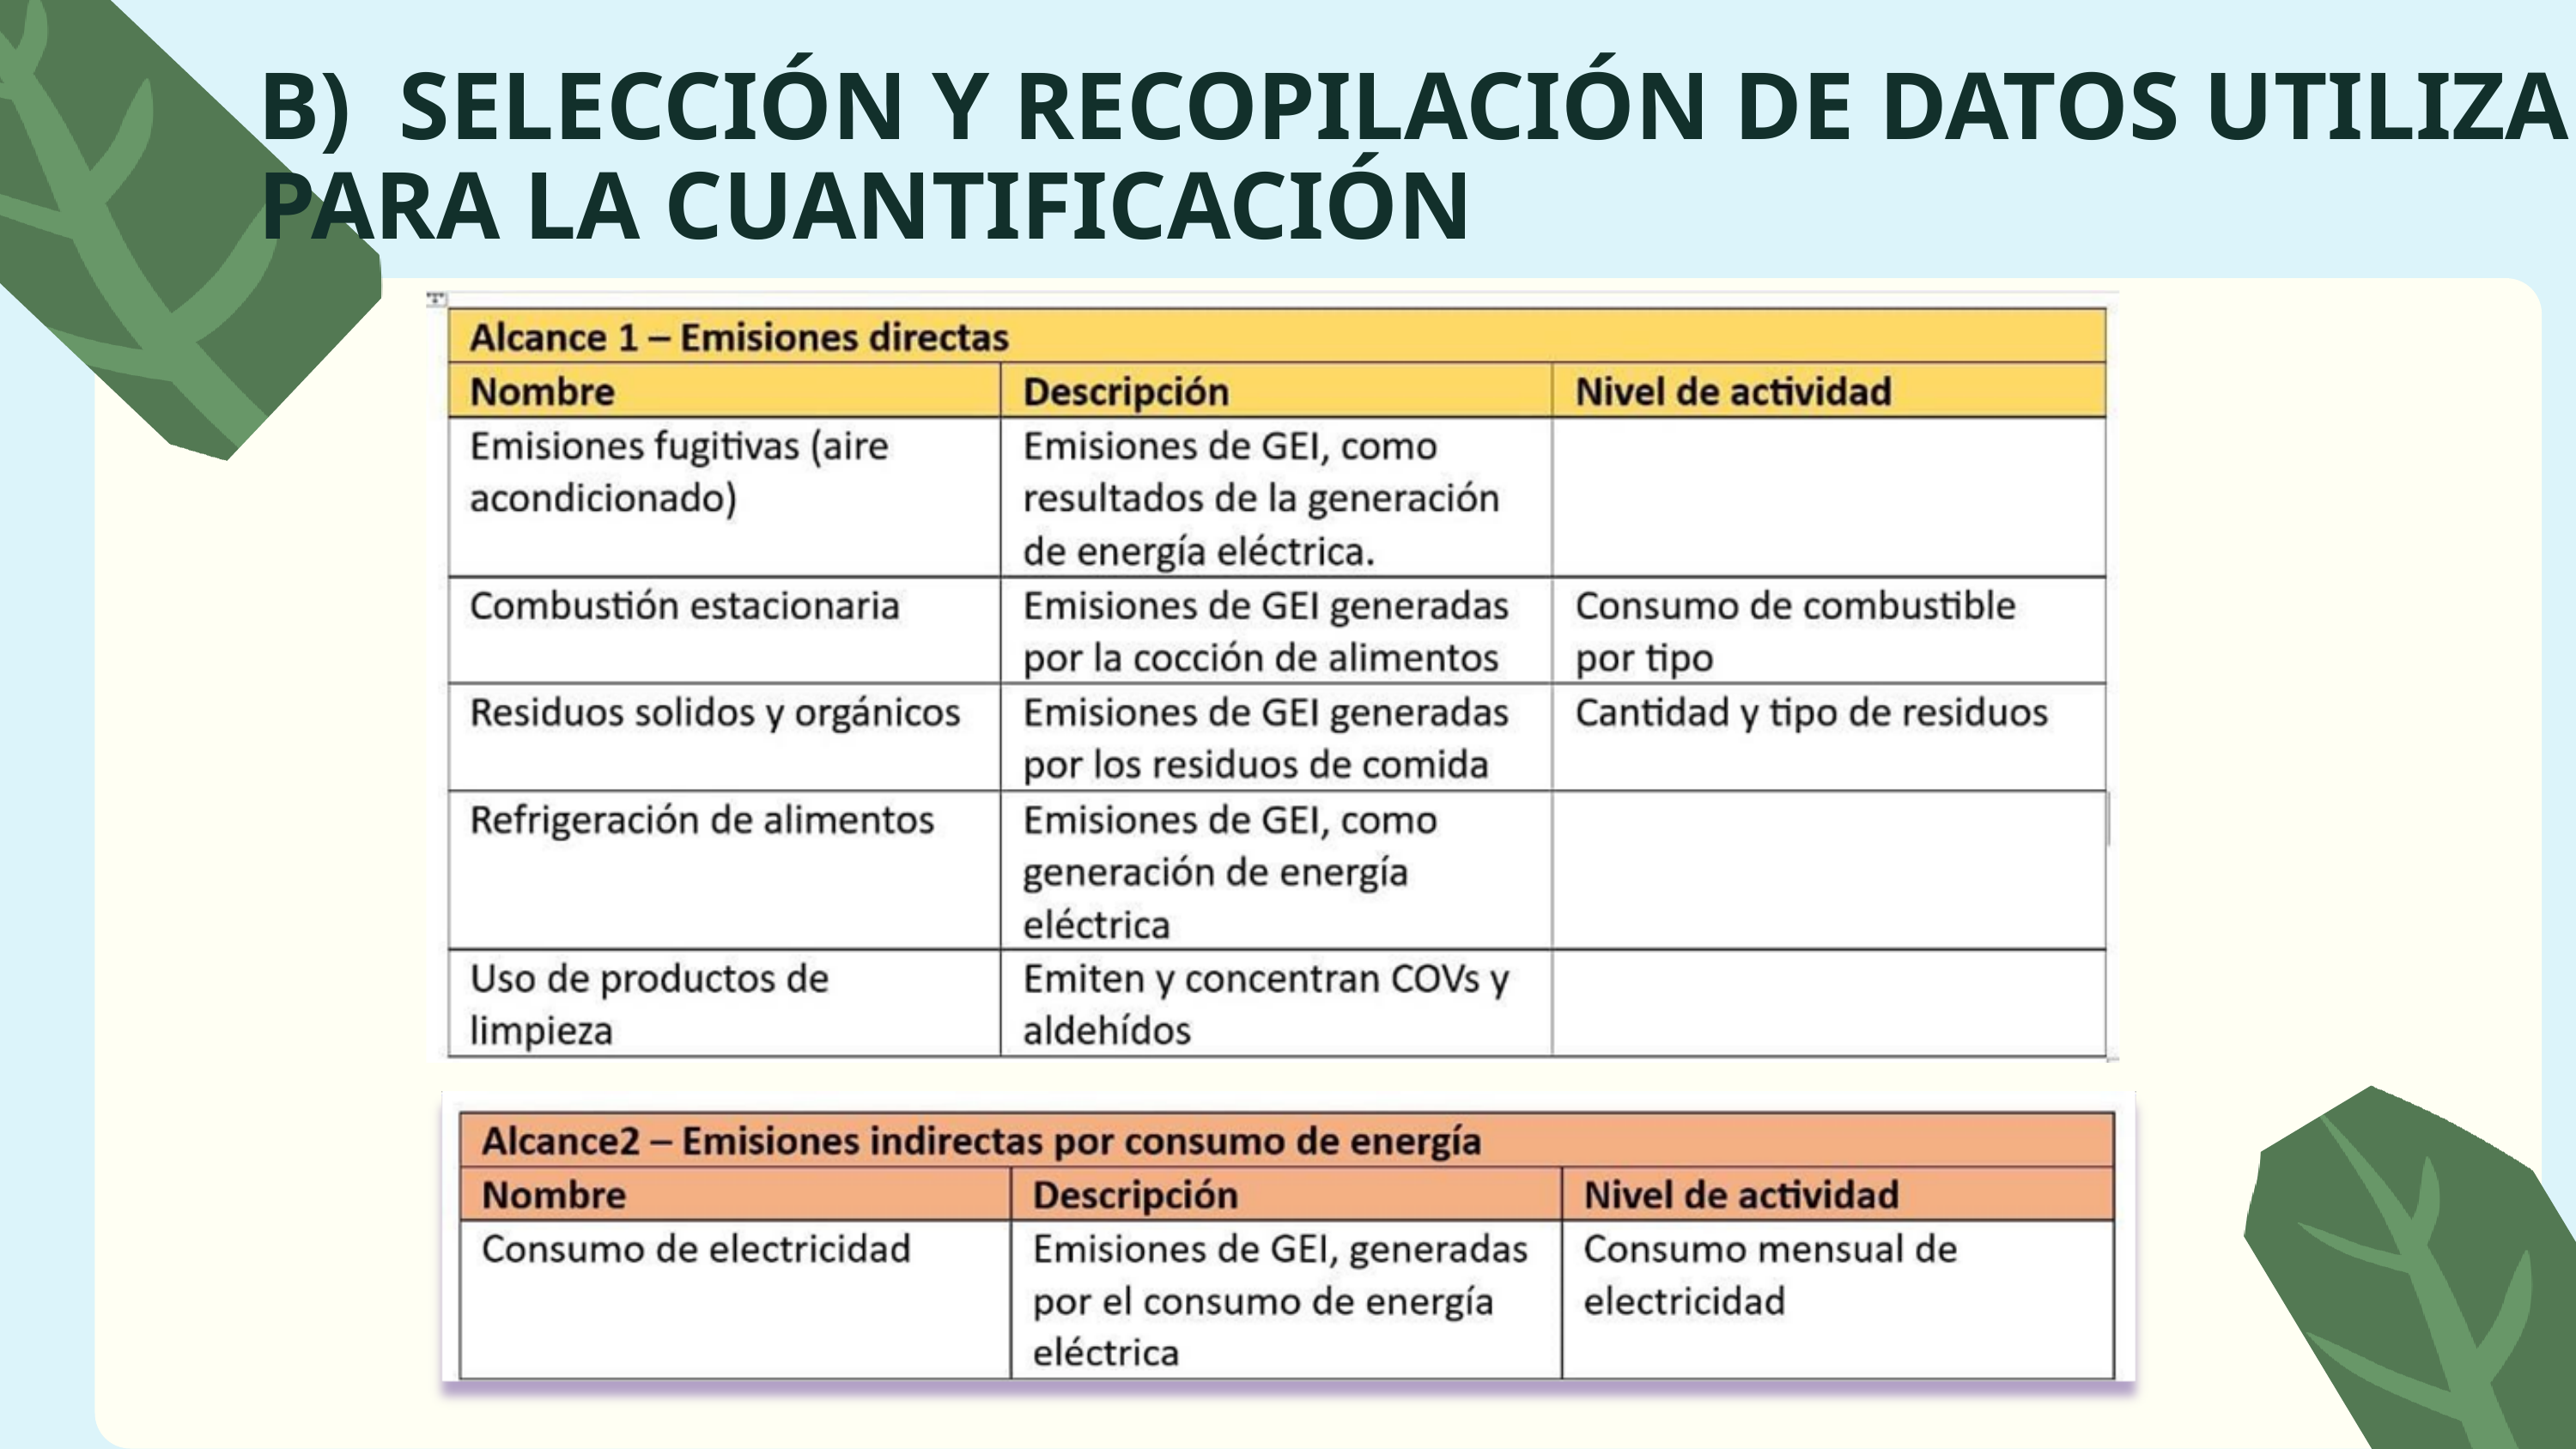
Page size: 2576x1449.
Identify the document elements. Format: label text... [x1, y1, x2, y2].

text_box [94, 277, 2543, 1449]
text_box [1248, 0, 2576, 1449]
text_box [0, 0, 258, 367]
text_box B) SELECCIÓN Y RECOPILACIÓN DE DATOS UTILIZADOS PARA LA CUANTIFICACIÓN [258, 58, 1242, 275]
